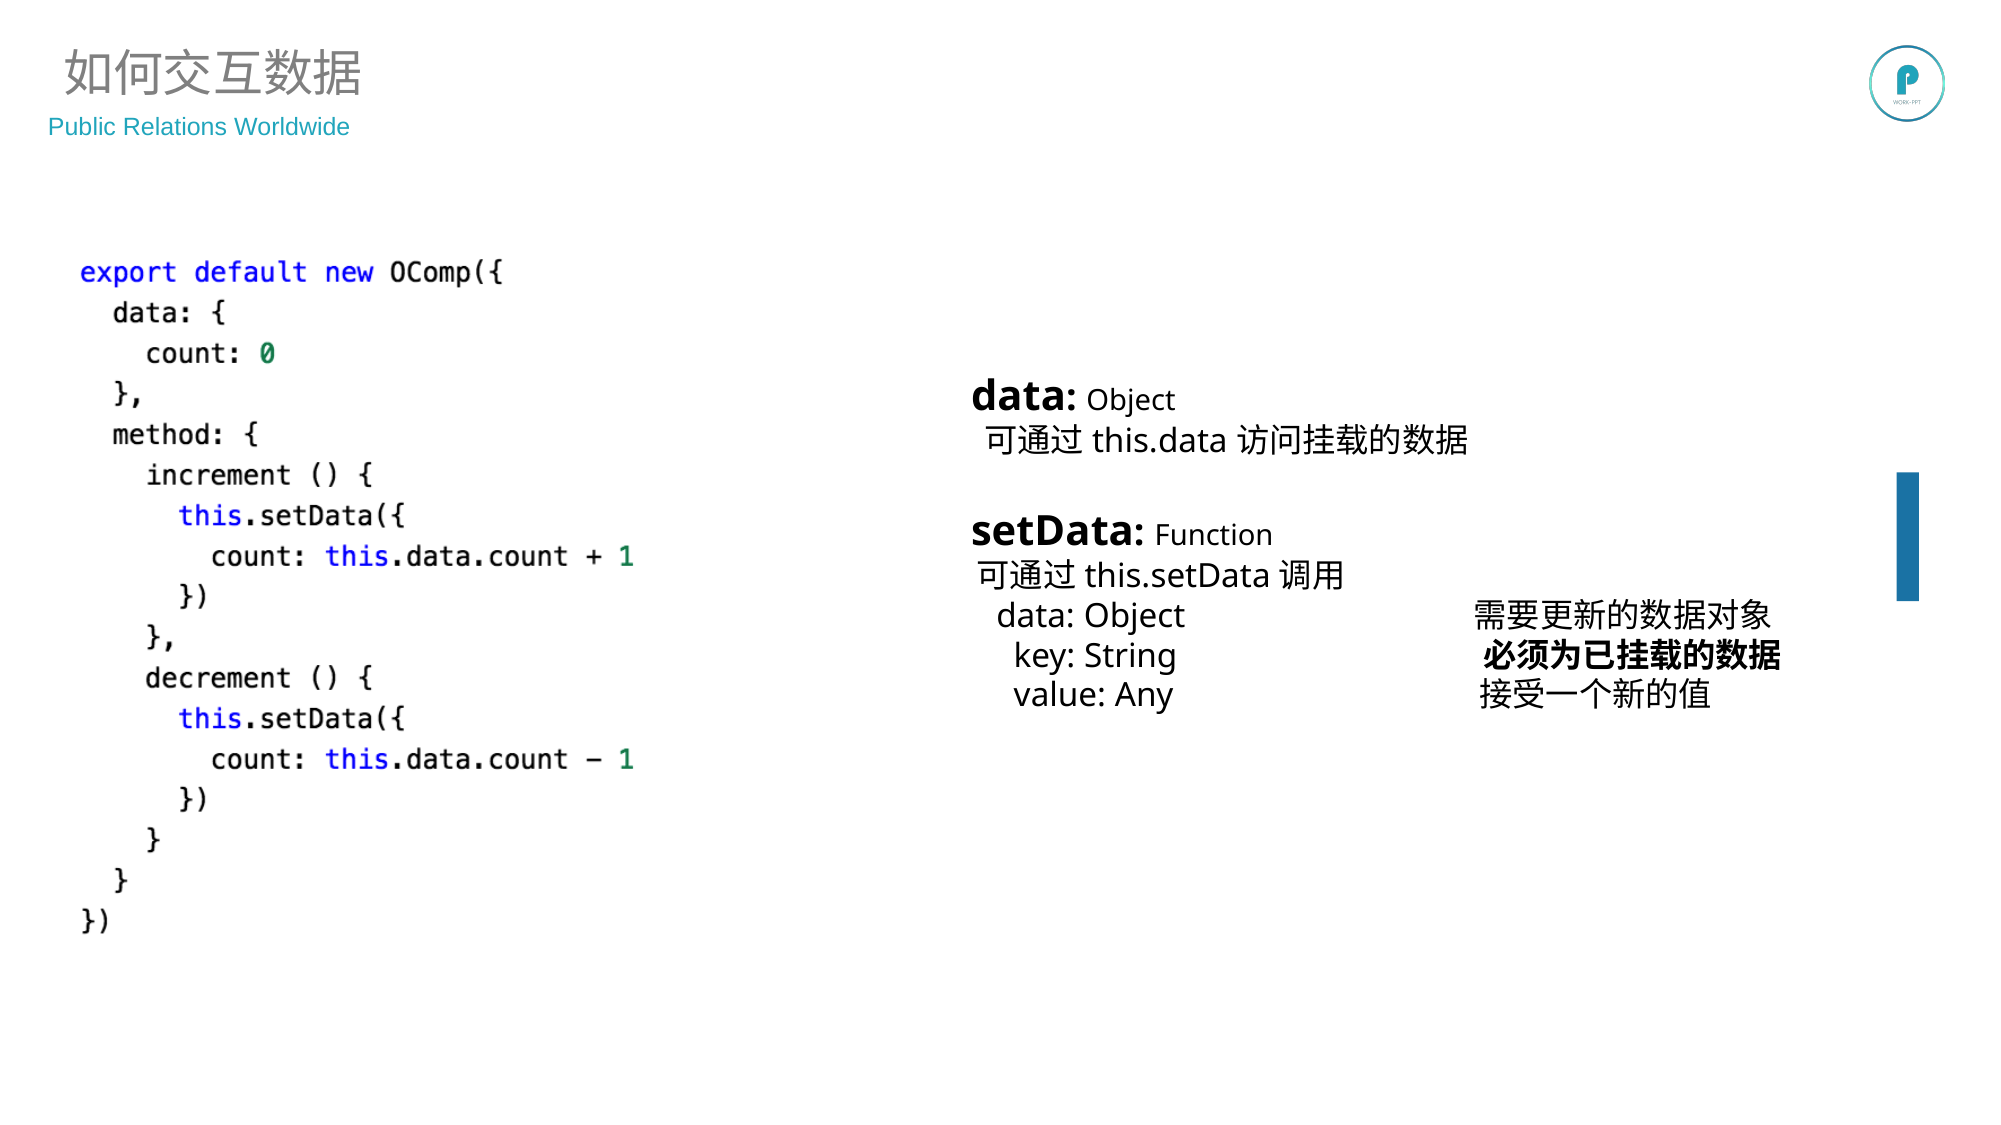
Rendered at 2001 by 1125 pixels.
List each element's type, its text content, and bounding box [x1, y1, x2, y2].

text_box Public Relations Worldwide [33, 103, 366, 148]
picture [1869, 40, 1945, 131]
text_box [1896, 471, 1920, 602]
text_box 如何交互数据 [48, 33, 379, 109]
picture [46, 257, 755, 938]
text_box data: Object 可通过this.data访问挂载的数据 setData: Function 可通过this.setData调用 data: Object 需要更新的数据对象 key: String 必须为已挂载的数据 value: Any 接受一个新的值 [946, 361, 1818, 721]
